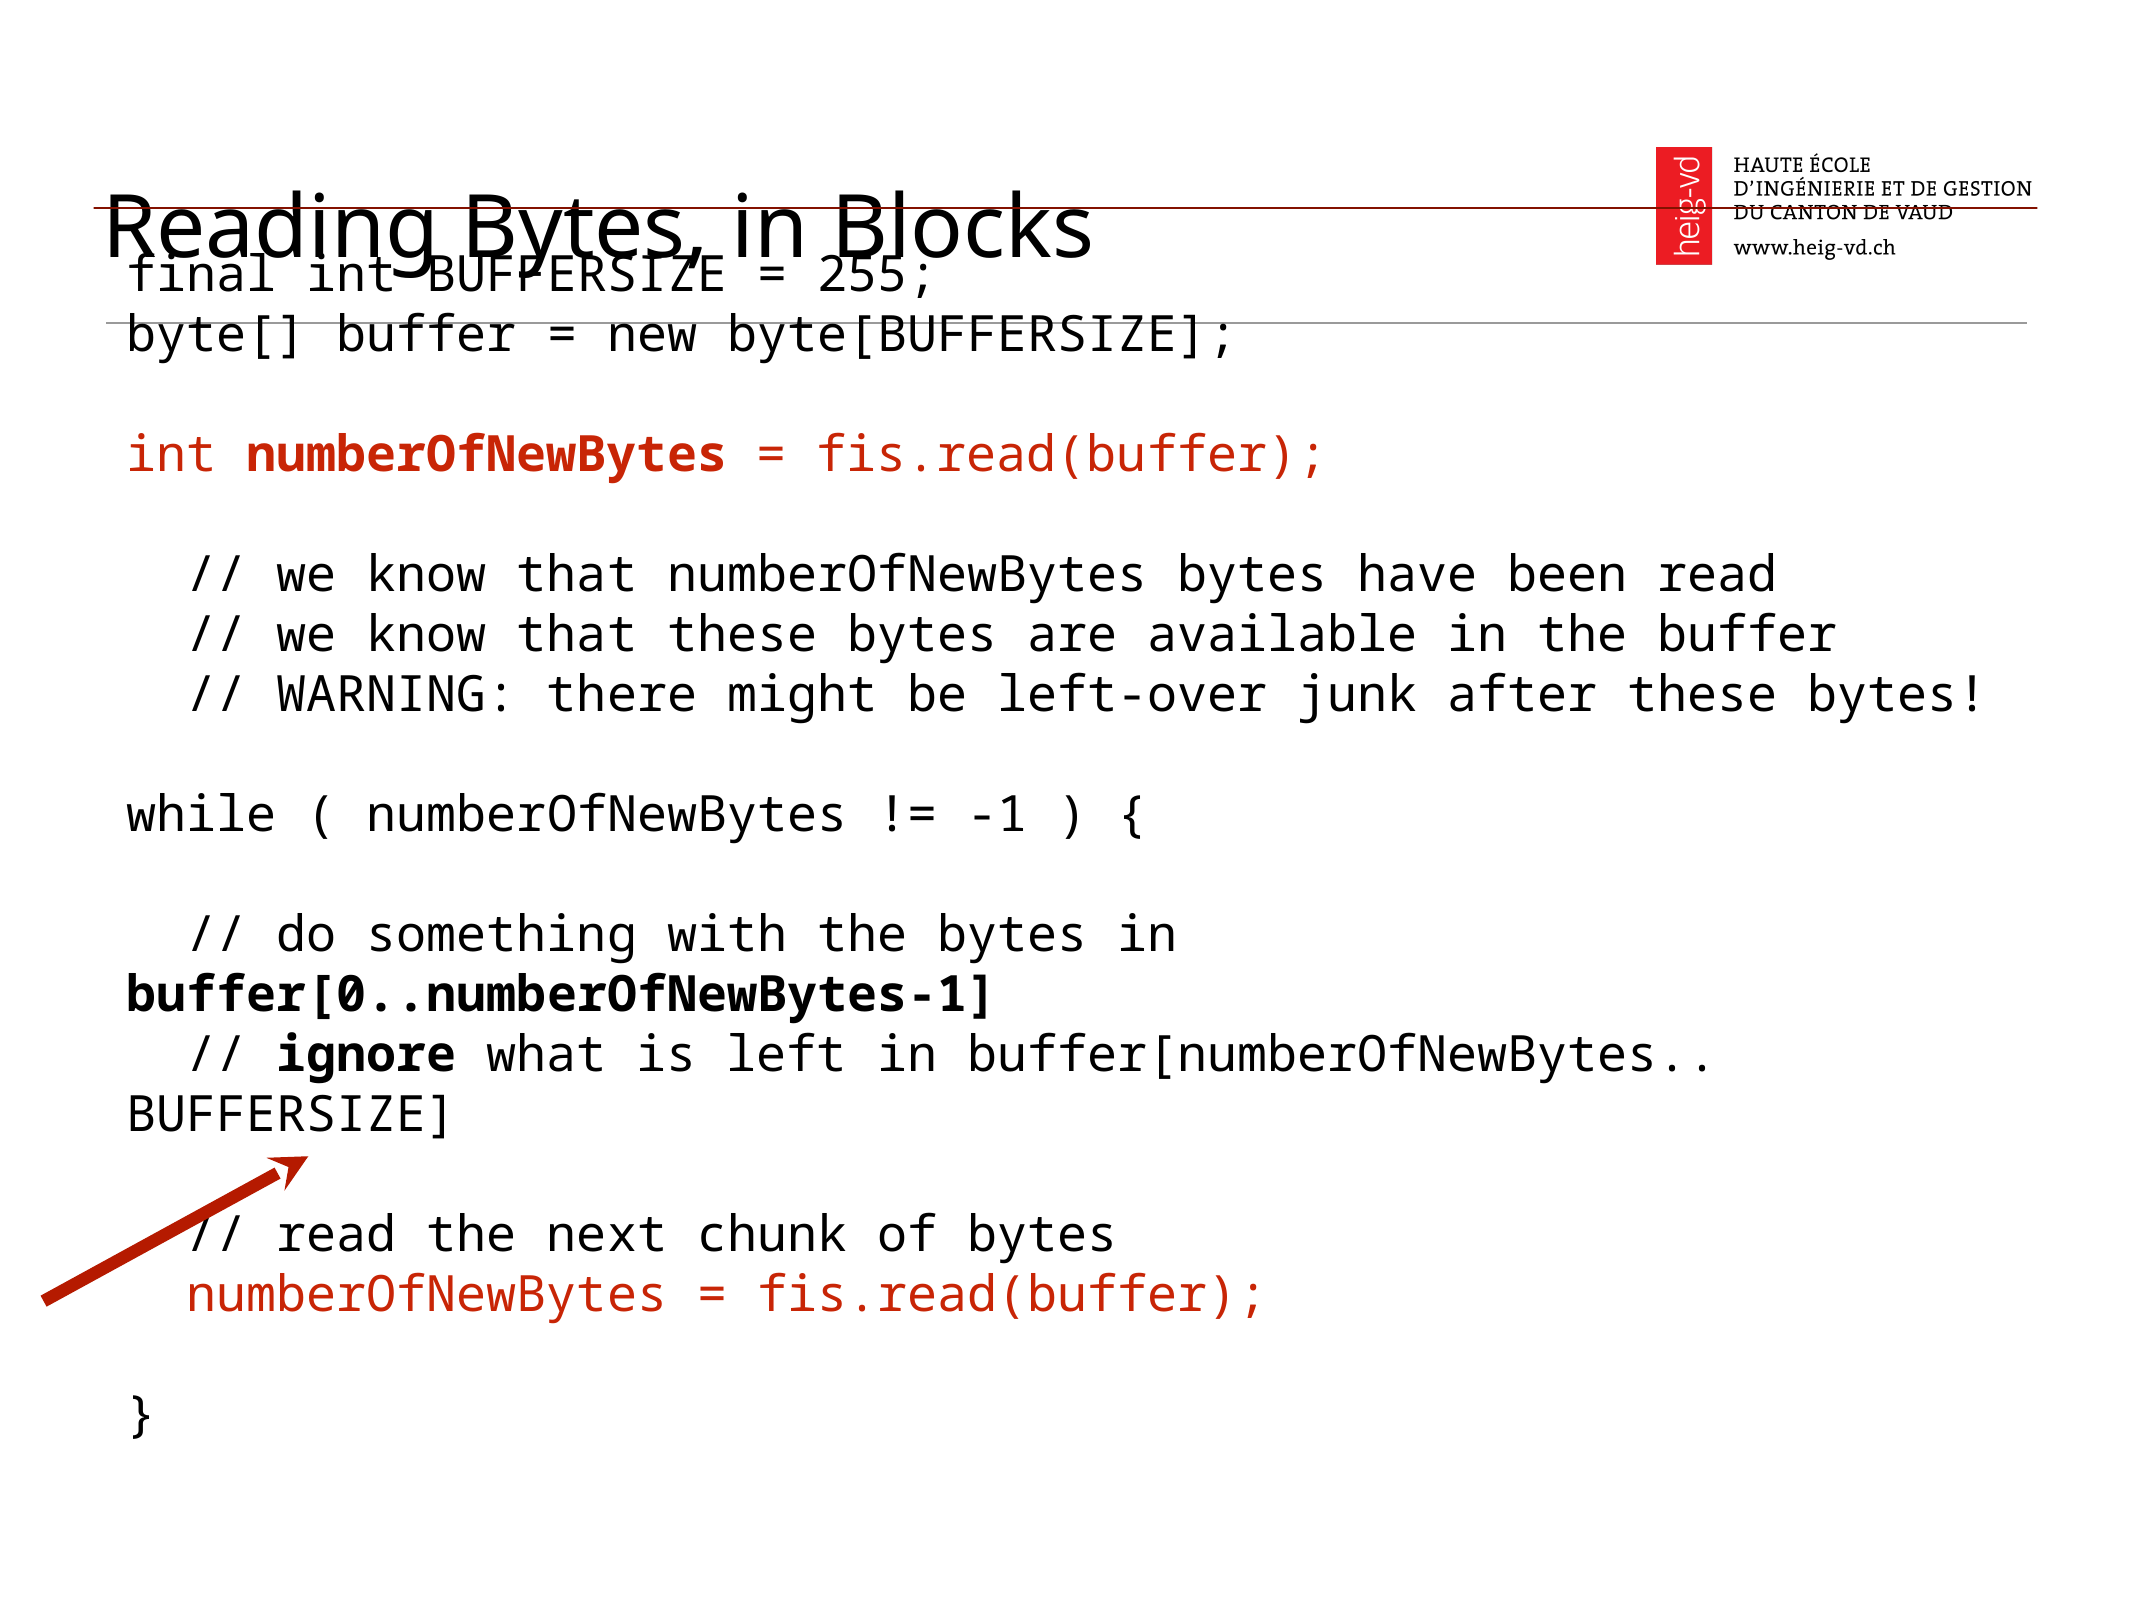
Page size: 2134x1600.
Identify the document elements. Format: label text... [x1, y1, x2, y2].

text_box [43, 1155, 2038, 1476]
title Reading Bytes, in Blocks [93, 53, 2041, 284]
